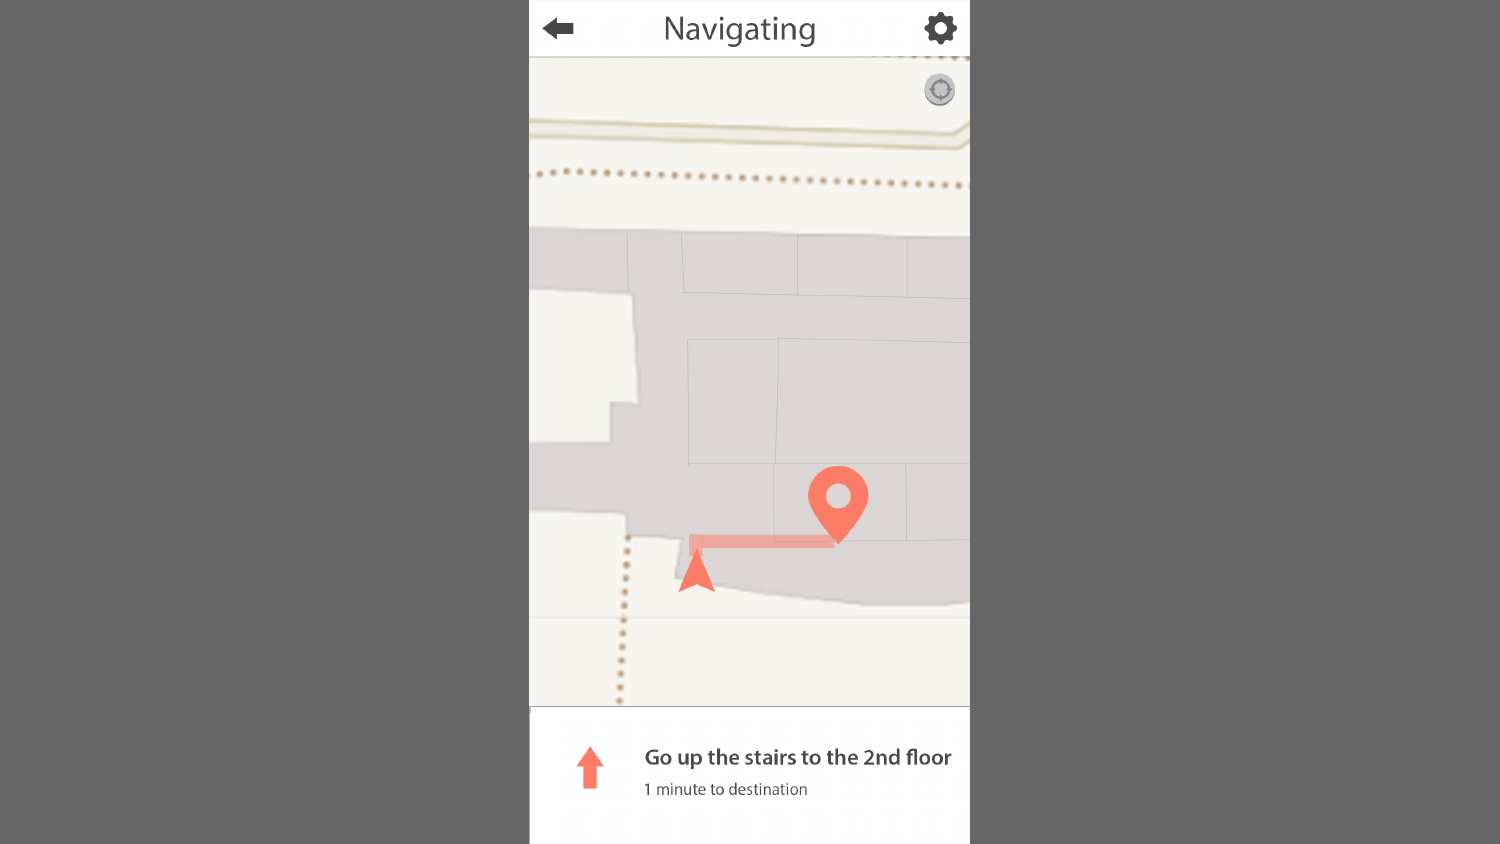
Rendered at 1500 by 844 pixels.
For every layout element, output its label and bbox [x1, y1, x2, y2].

picture [529, 0, 971, 844]
